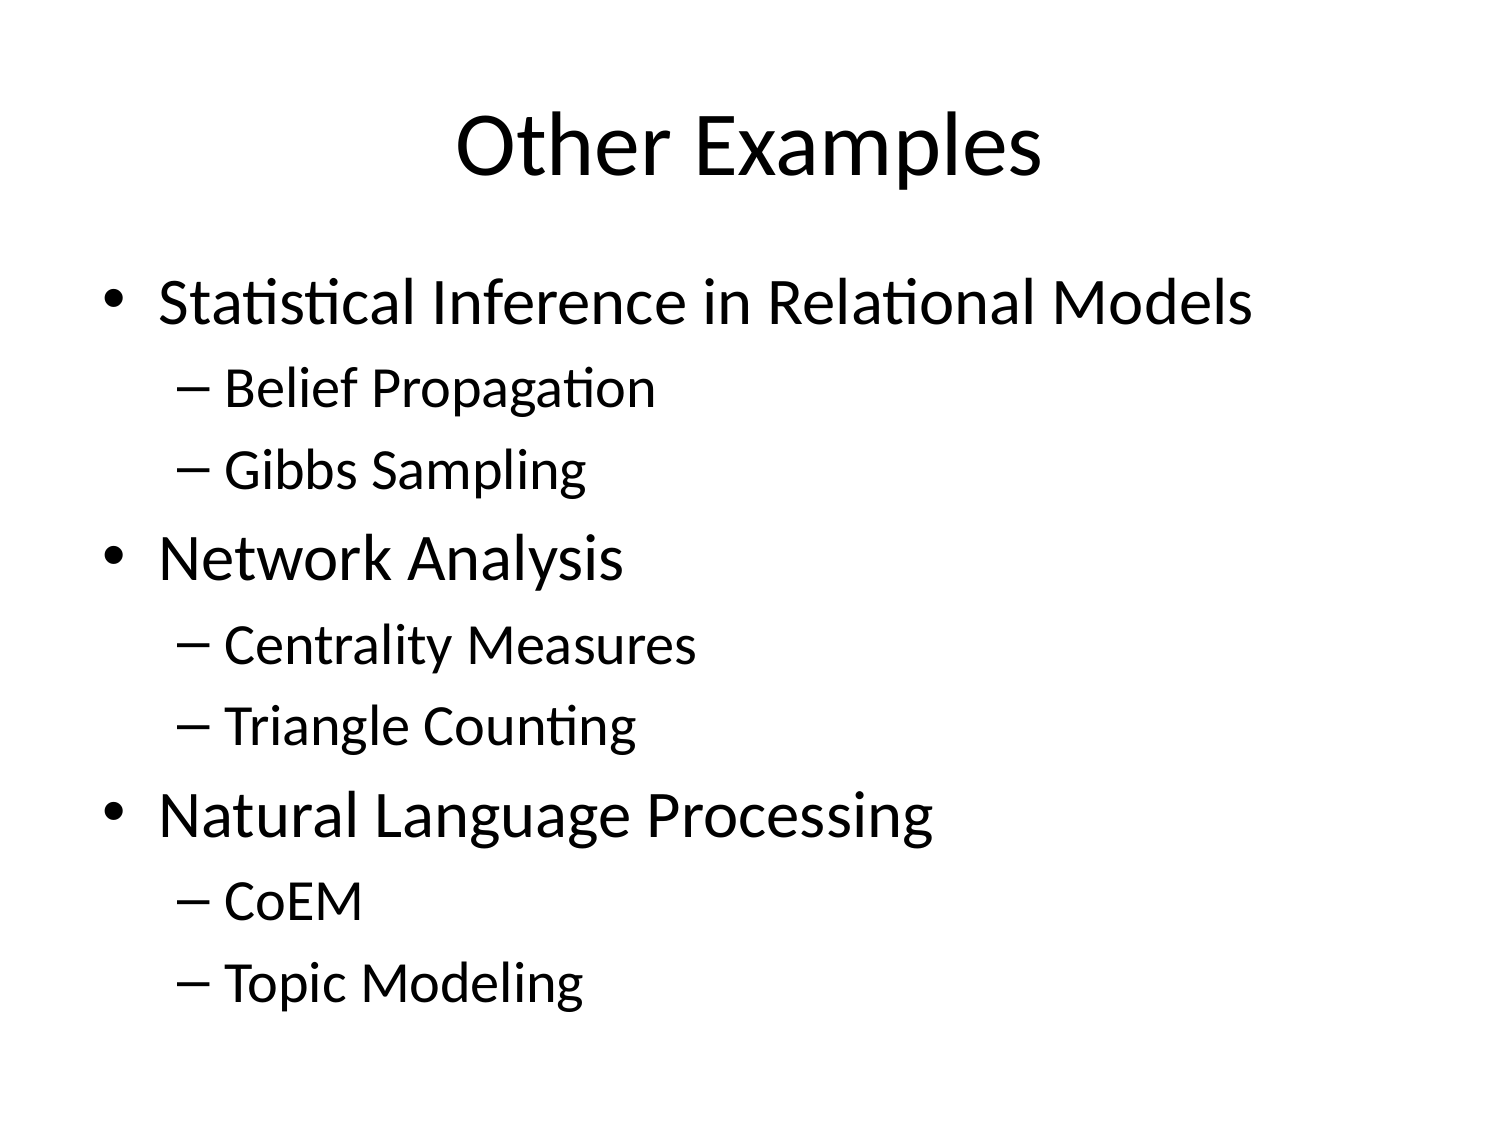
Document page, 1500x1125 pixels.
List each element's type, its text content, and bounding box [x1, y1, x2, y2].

list Statistical Inference in Relational Models Belief Propagation Gibbs Sampling Network Analysis Centrality Measures Triangle Counting Natural Language Processing CoEM Topic Modeling [87, 249, 1438, 1088]
title Other Examples [75, 45, 1425, 233]
